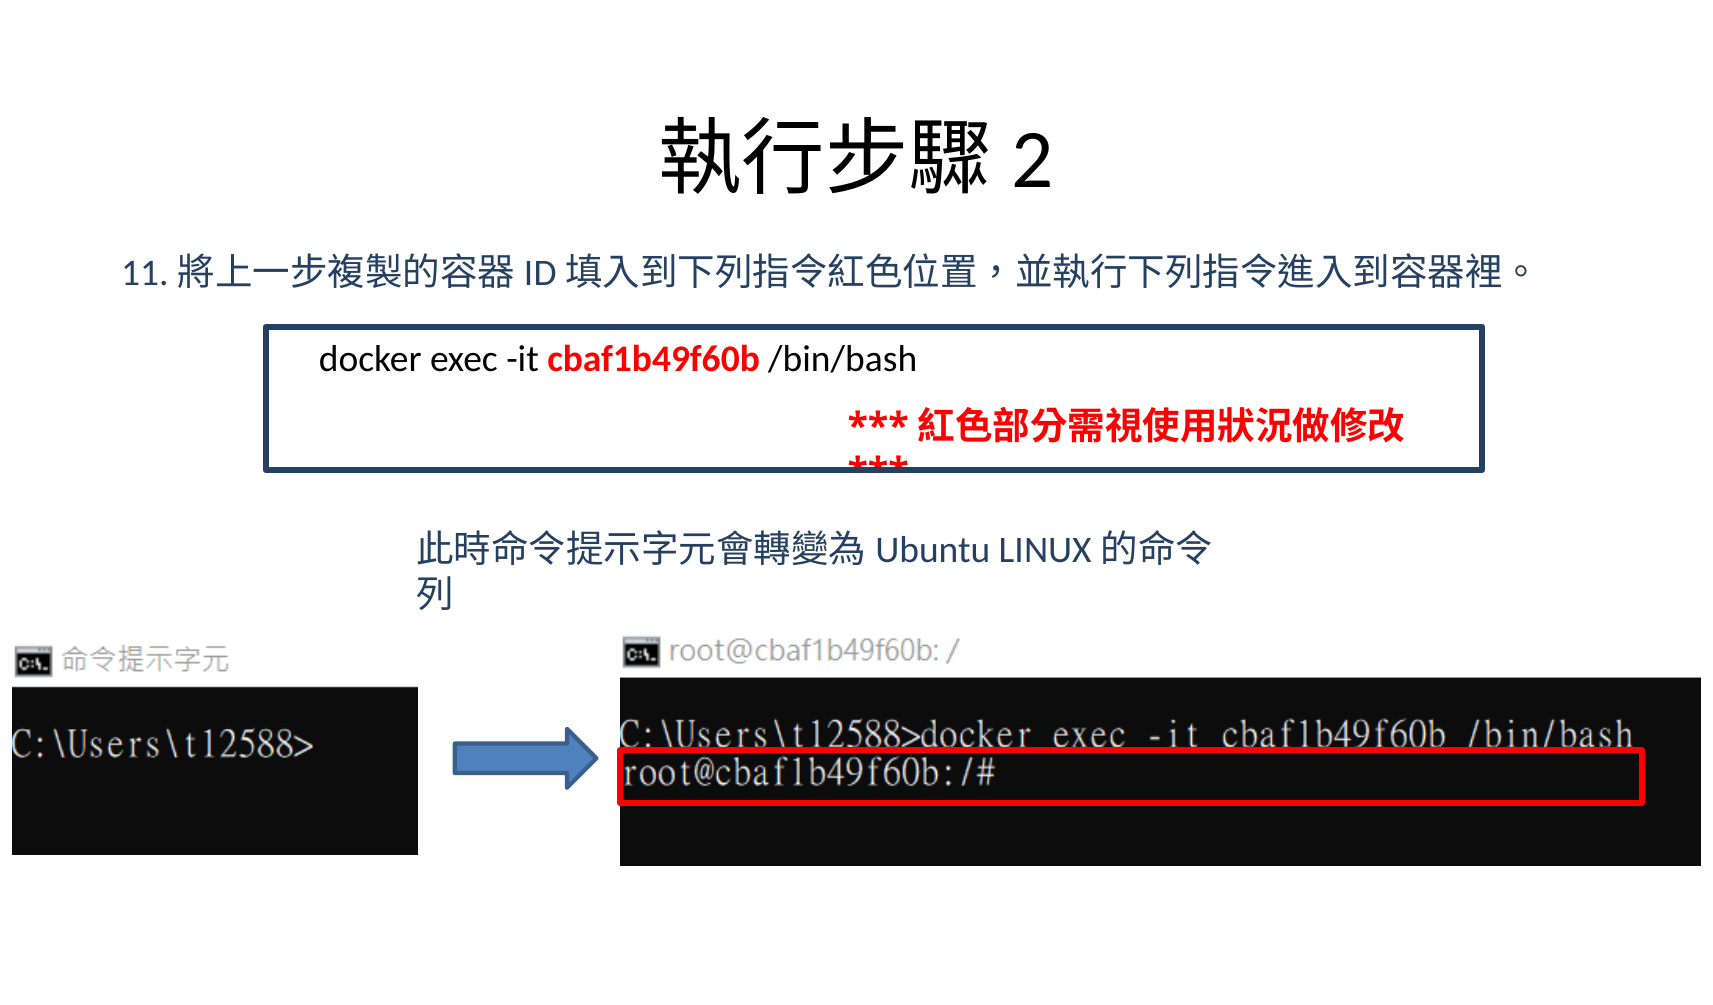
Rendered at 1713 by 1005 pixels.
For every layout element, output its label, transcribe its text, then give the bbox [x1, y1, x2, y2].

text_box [265, 326, 1483, 471]
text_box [12, 634, 1701, 866]
text_box 11.將上一步複製的容器ID填入到下列指令紅色位置，並執行下列指令進入到容器裡。 [106, 240, 1642, 301]
title 執行步驟2 [88, 77, 1625, 231]
text_box 此時命令提示字元會轉變為Ubuntu LINUX的命令列 [401, 517, 1264, 623]
